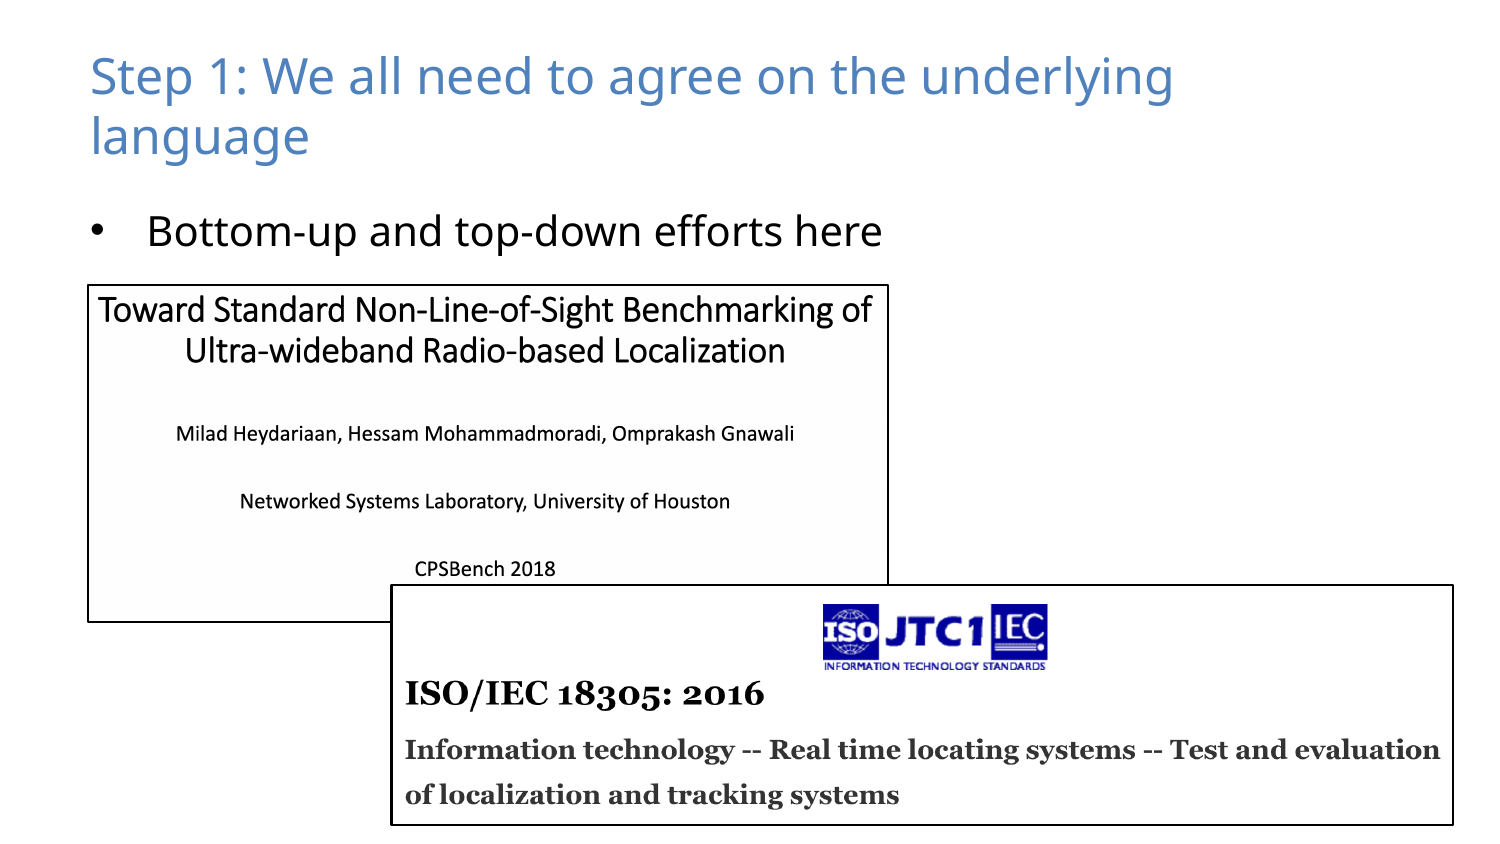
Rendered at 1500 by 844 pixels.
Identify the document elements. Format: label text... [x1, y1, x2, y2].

list Bottom-up and top-down efforts here [75, 196, 1425, 754]
picture [88, 285, 1453, 825]
title Step 1: We all need to agree on the underlying language [75, 33, 1425, 175]
